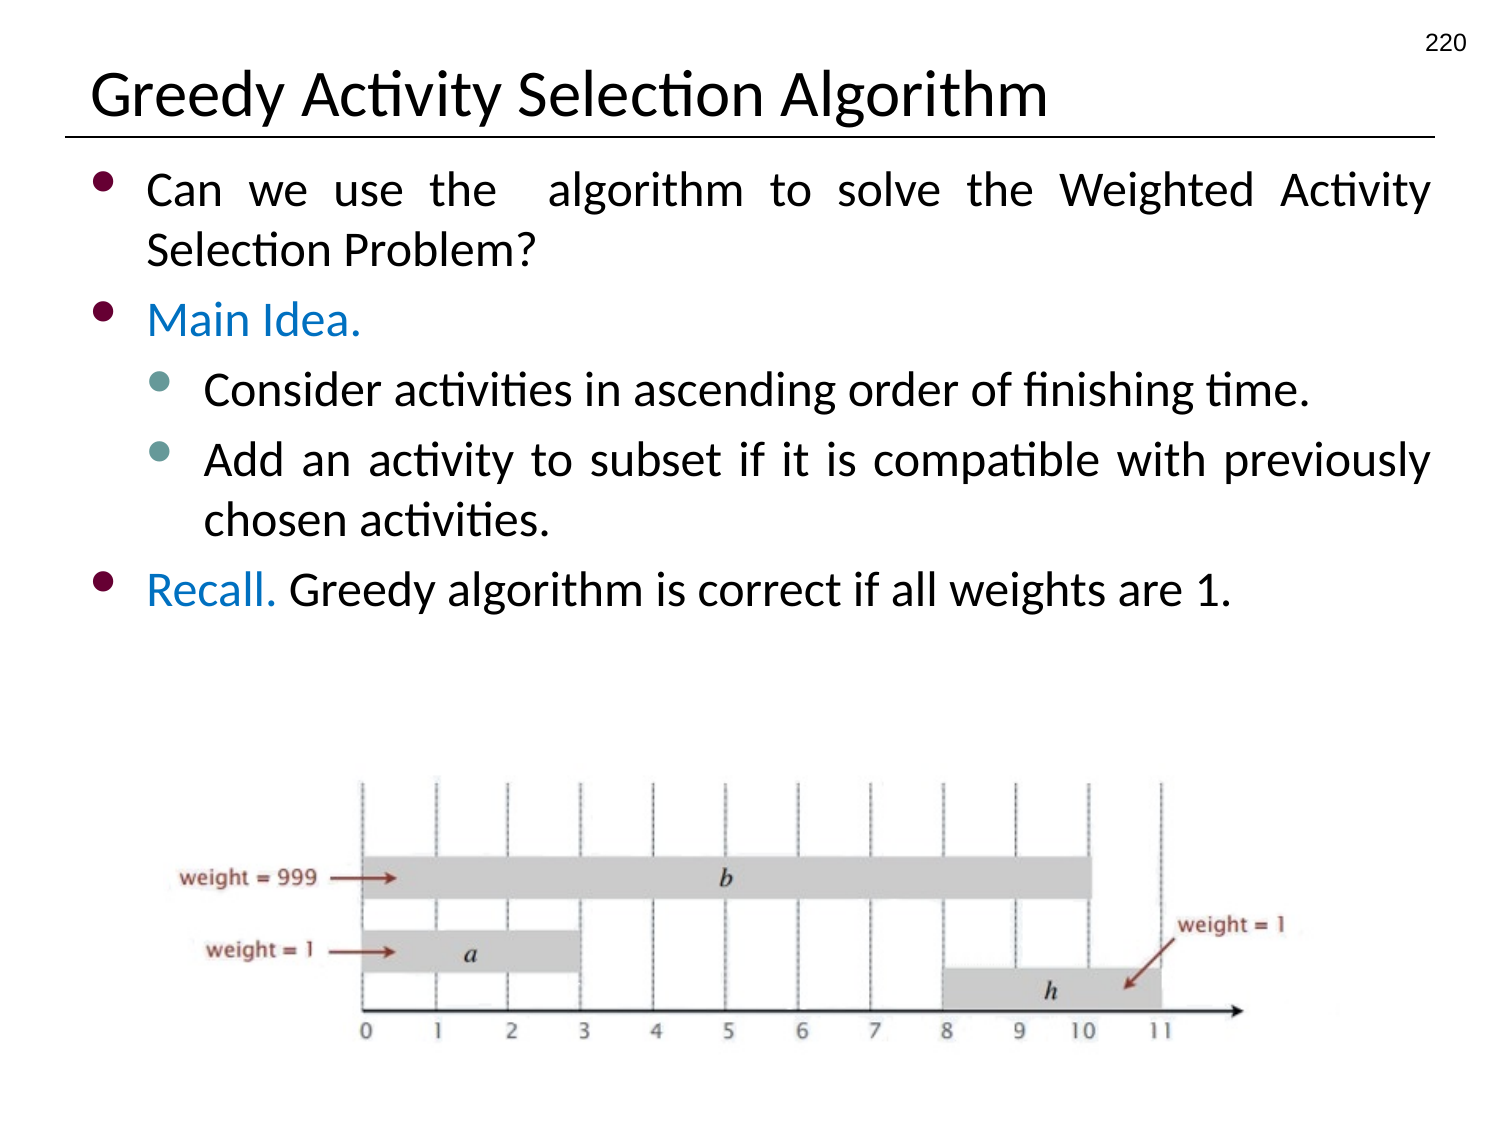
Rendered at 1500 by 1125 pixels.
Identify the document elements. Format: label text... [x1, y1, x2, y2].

slide_number 220 [1131, 18, 1483, 62]
picture [163, 763, 1359, 1059]
title Greedy Activity Selection Algorithm [75, 20, 1425, 138]
